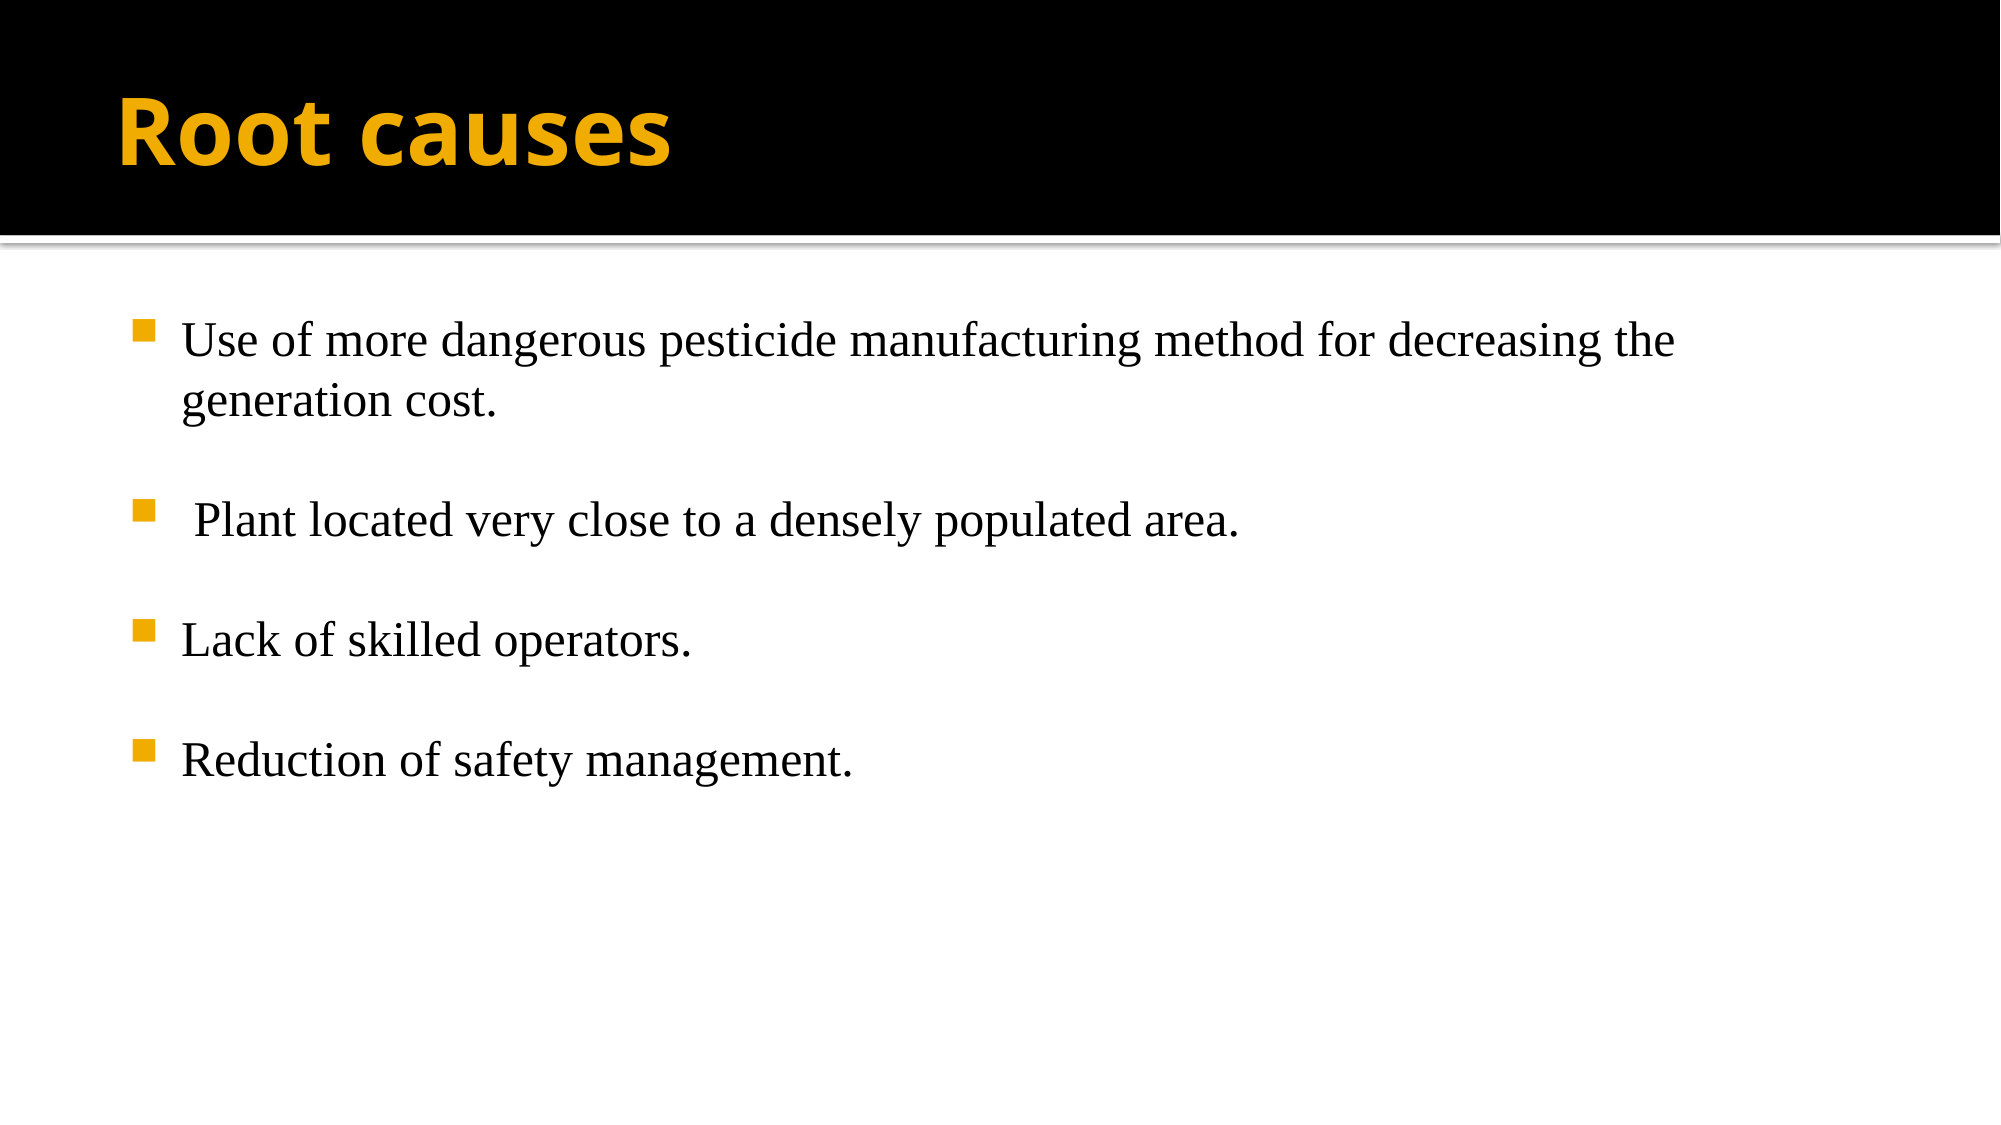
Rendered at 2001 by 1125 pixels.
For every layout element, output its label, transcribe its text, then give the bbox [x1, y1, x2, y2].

list Use of more dangerous pesticide manufacturing method for decreasing the generation cost. Plant located very close to a densely populated area. Lack of skilled operators. Reduction of safety management. [99, 291, 1900, 1050]
title Root causes [99, 25, 1900, 231]
